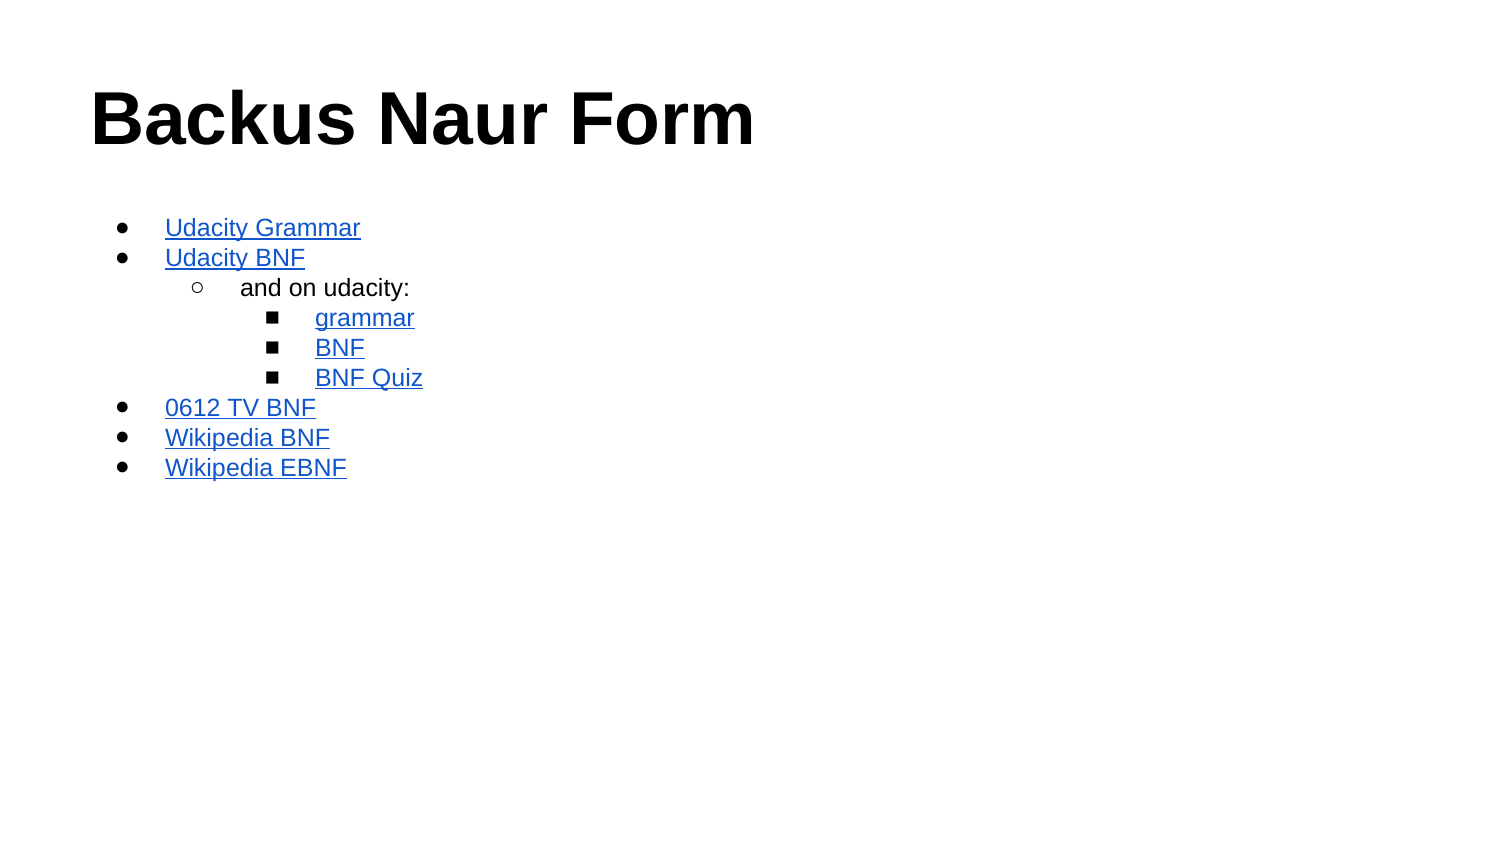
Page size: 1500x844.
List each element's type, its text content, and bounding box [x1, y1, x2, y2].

list Udacity Grammar Udacity BNF and on udacity: grammar BNF BNF Quiz 0612 TV BNF Wikipedia BNF Wikipedia EBNF [75, 196, 731, 808]
title Backus Naur Form [75, 33, 1425, 175]
